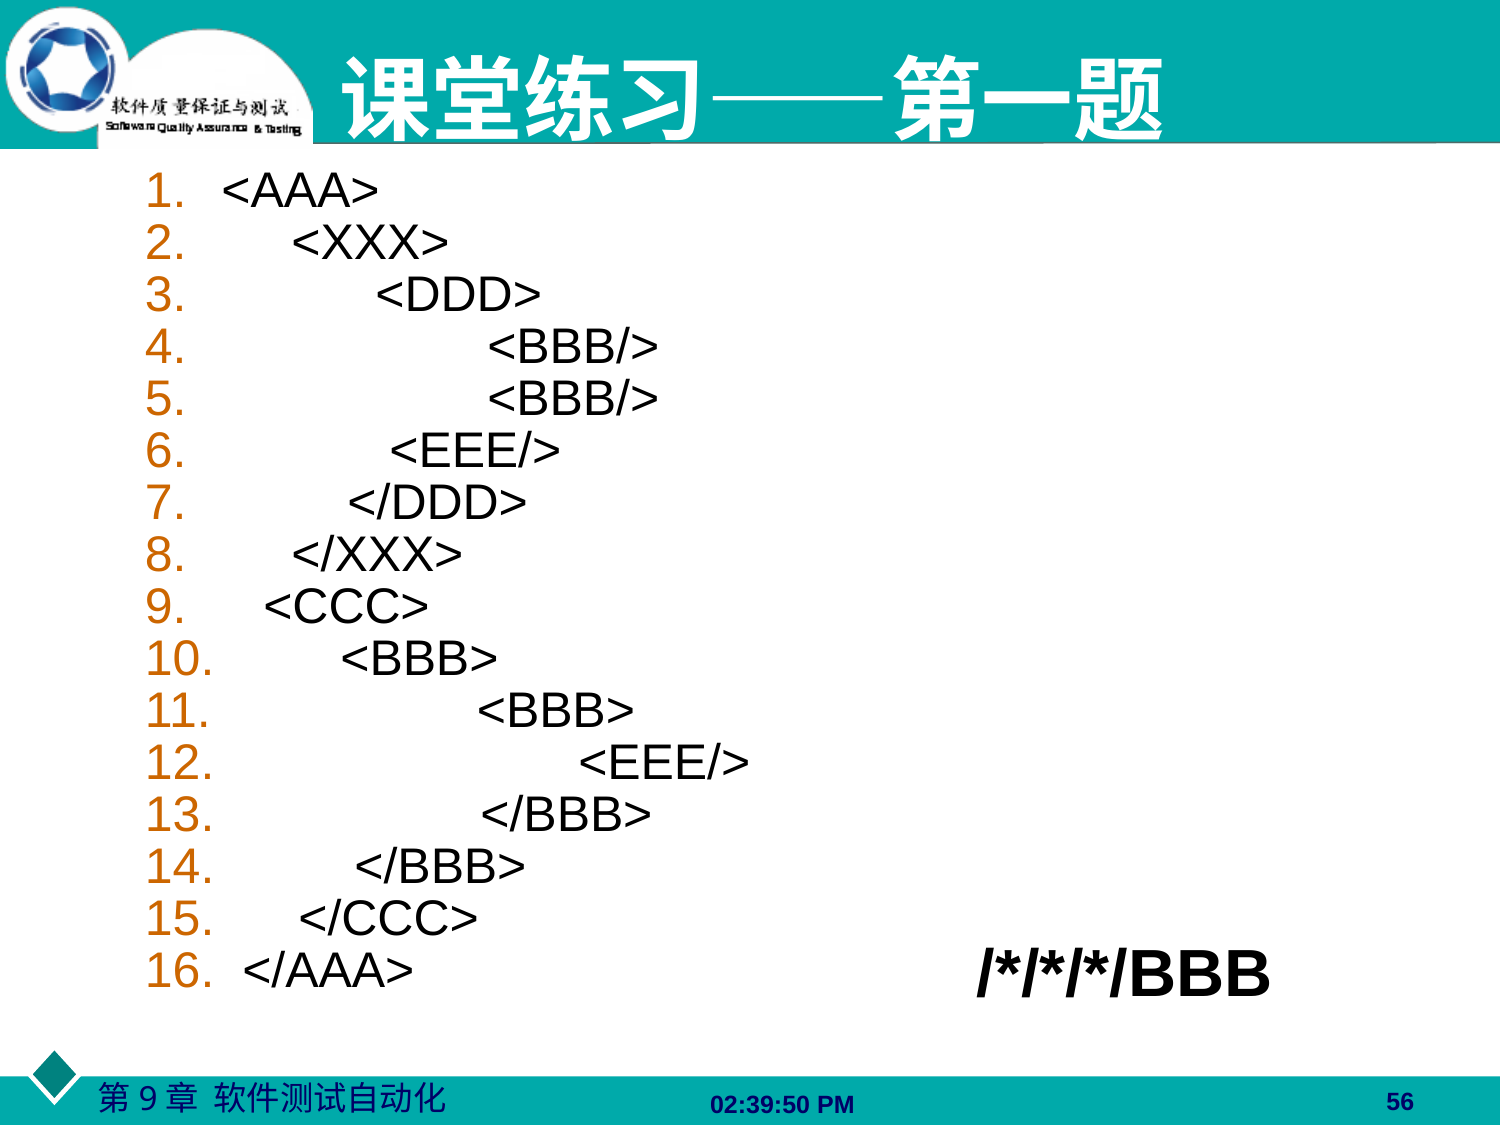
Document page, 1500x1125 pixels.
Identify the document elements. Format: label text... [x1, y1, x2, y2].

text_box 56 [1116, 1078, 1430, 1125]
text_box 06:27:48 [695, 1081, 1046, 1125]
list <AAA> <XXX> <DDD> <BBB/> <BBB/> <EEE/> </DDD> </XXX> <CCC> <BBB> <BBB> <EEE/> </BBB> </BBB> </CCC> </AAA> [129, 166, 1406, 1036]
title 课堂练习——第一题 [324, 30, 1500, 163]
text_box /*/*/*/BBB [956, 922, 1294, 1018]
picture [0, 0, 313, 149]
